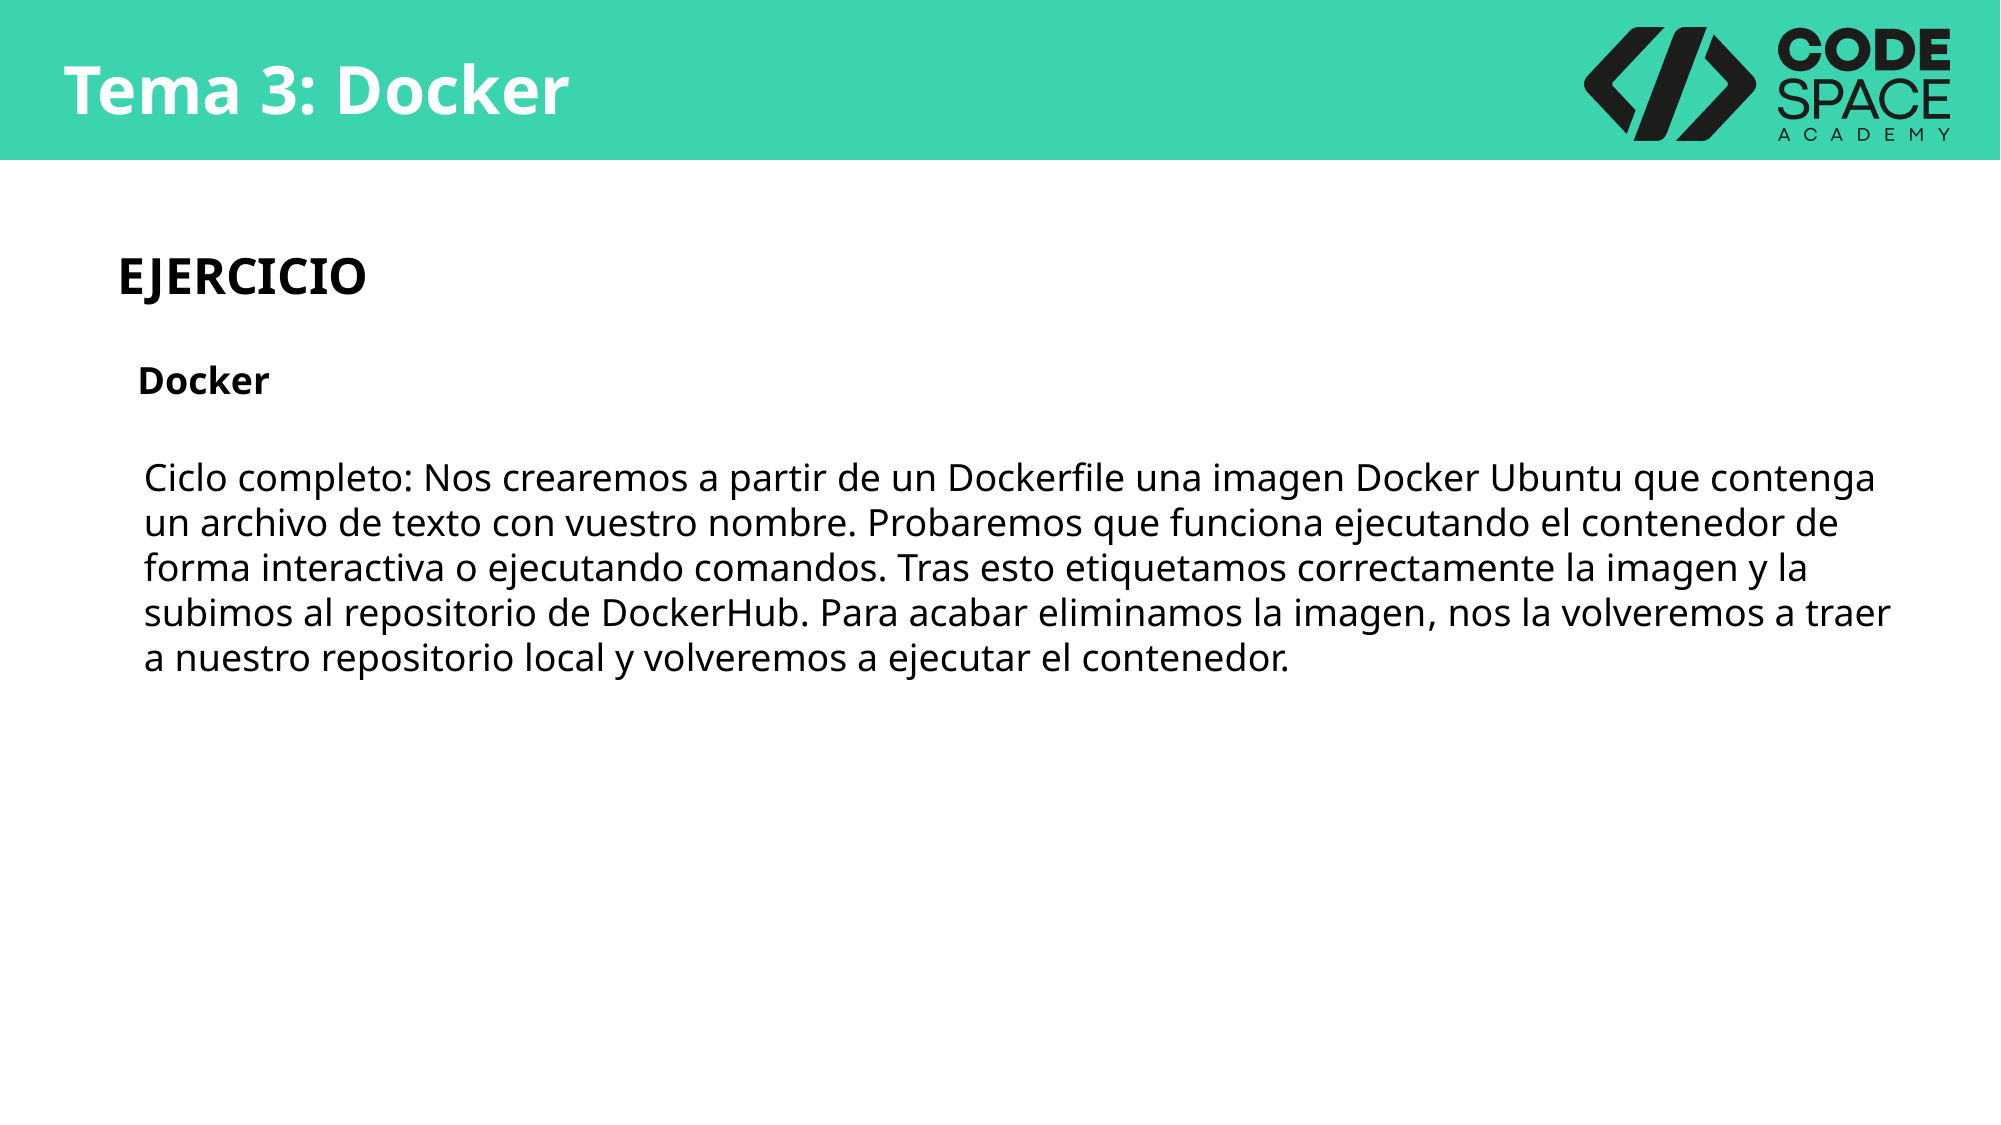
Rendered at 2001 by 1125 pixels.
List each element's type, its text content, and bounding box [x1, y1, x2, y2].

picture [1584, 27, 1950, 141]
text_box Tema 3: Docker [43, 36, 1458, 132]
text_box [0, 0, 2000, 160]
text_box Ciclo completo: Nos crearemos a partir de un Dockerfile una imagen Docker Ubuntu que contenga un archivo de texto con vuestro nombre. Probaremos que funciona ejecutando el contenedor de forma interactiva o ejecutando comandos. Tras esto etiquetamos correctamente la imagen y la subimos al repositorio de DockerHub. Para acabar eliminamos la imagen, nos la volveremos a traer a nuestro repositorio local y volveremos a ejecutar el contenedor. [129, 446, 1930, 687]
text_box Docker [122, 349, 285, 409]
text_box EJERCICIO [102, 236, 384, 312]
